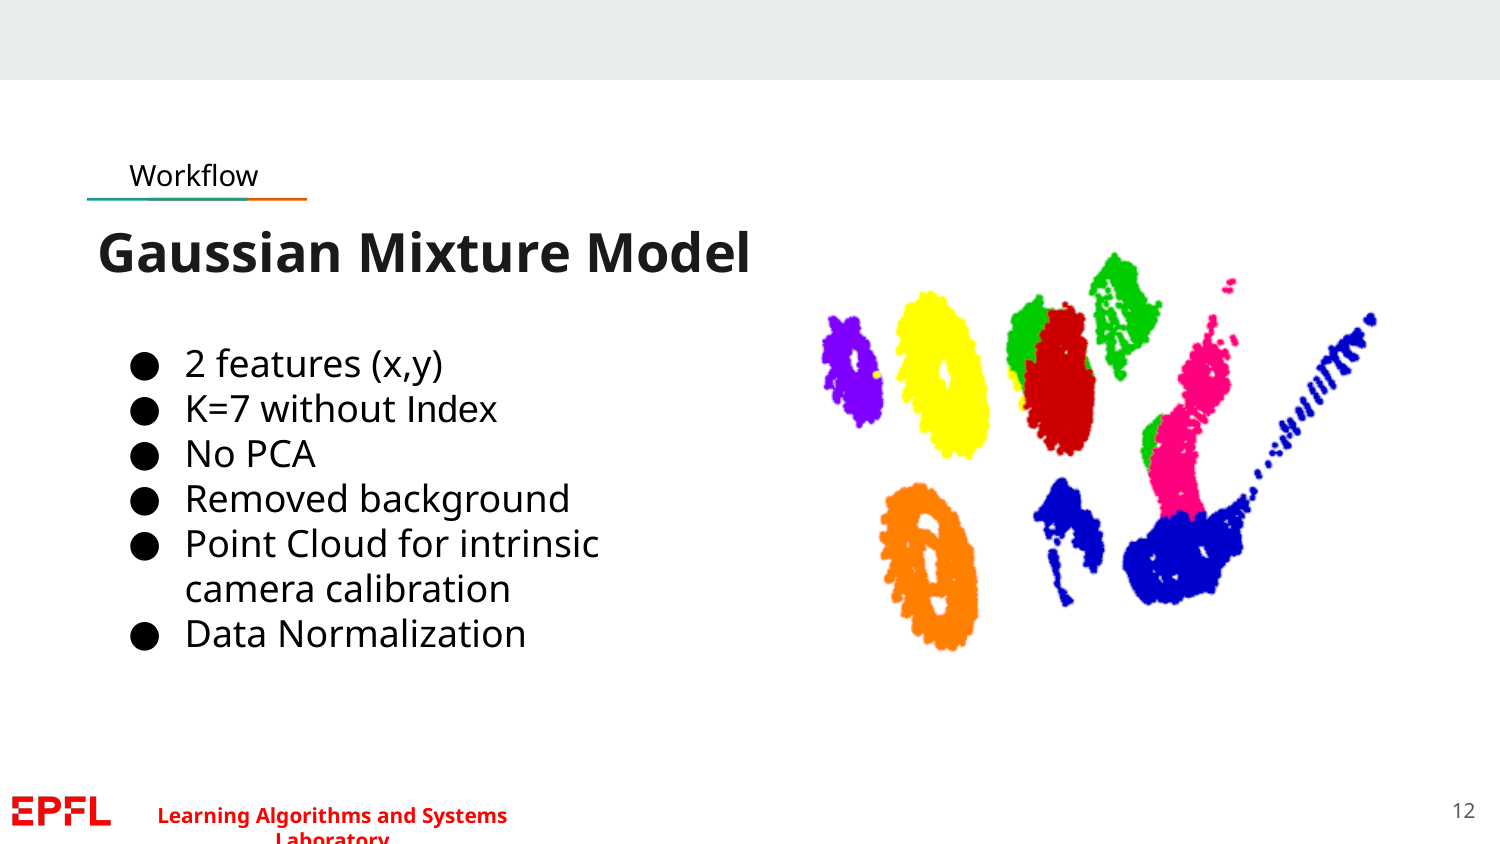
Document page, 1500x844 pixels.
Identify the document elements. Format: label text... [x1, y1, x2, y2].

slide_number ‹#› [1400, 779, 1491, 844]
text_box 2 features (x,y) K=7 without Index No PCA Removed background Point Cloud for intrinsic camera calibration Data Normalization [94, 324, 731, 691]
picture [780, 216, 1401, 685]
picture [0, 784, 123, 838]
title Gaussian Mixture Model [82, 203, 1344, 292]
text_box Workflow [114, 141, 332, 196]
